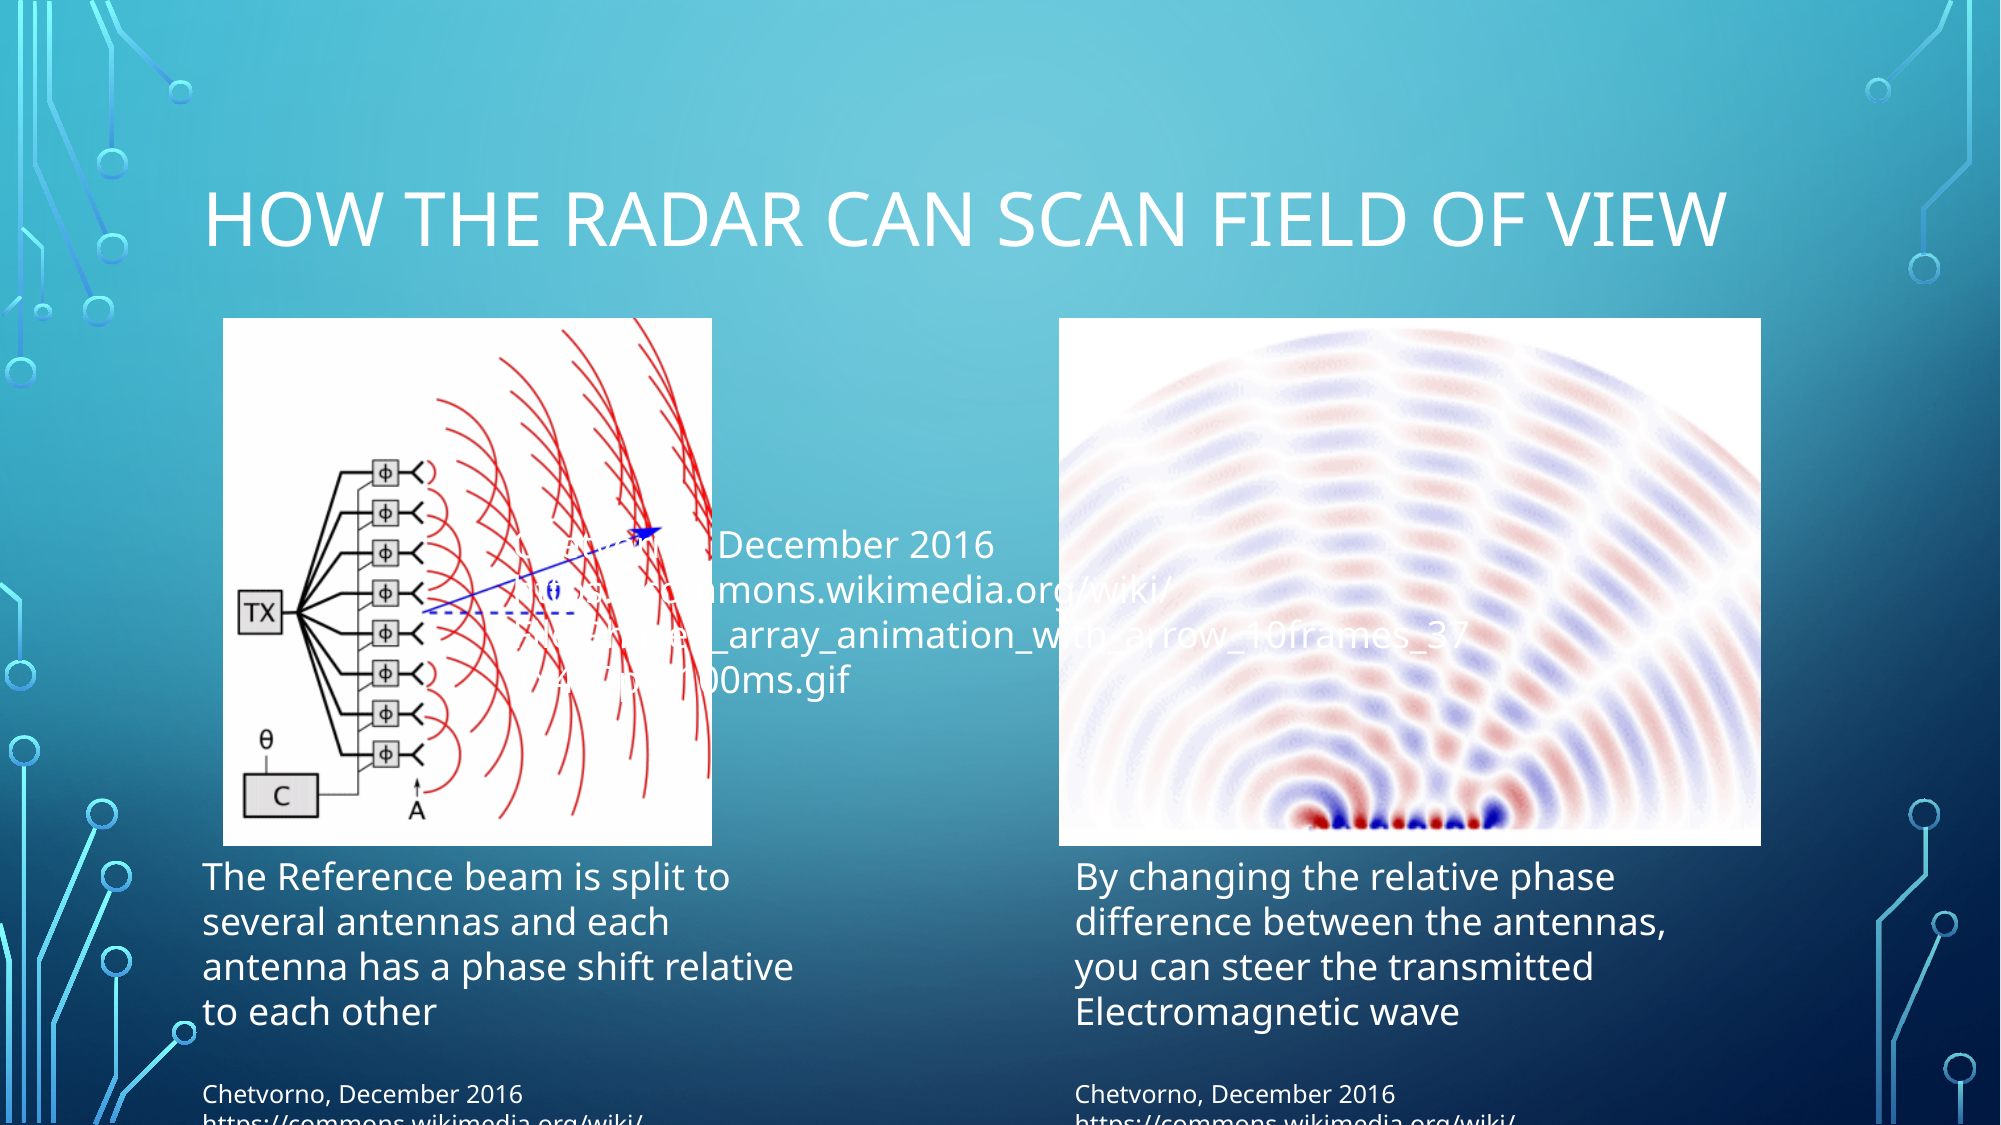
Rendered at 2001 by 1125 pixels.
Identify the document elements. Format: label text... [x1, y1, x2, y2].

picture [1059, 317, 1761, 847]
text_box The Reference beam is split to several antennas and each antenna has a phase shift relative to each other Chetvorno, December 2016 https://commons.wikimedia.org/wiki/File:Phased_array_animation_with_arrow_10frames_371x400px_100ms.gif [187, 845, 815, 1125]
picture [223, 317, 712, 847]
title How The Radar can scan field of view [187, 101, 1813, 344]
text_box Chetvorno, December 2016 https://commons.wikimedia.org/wiki/File:Phased_array_animation_with_arrow_10frames_371x400px_100ms.gif [712, 514, 1059, 709]
text_box By changing the relative phase difference between the antennas, you can steer the transmitted Electromagnetic wave Chetvorno, December 2016 https://commons.wikimedia.org/wiki/File:Phased_array_animation_with_arrow_10frames_371x400px_100ms.gif [1059, 847, 1749, 1125]
